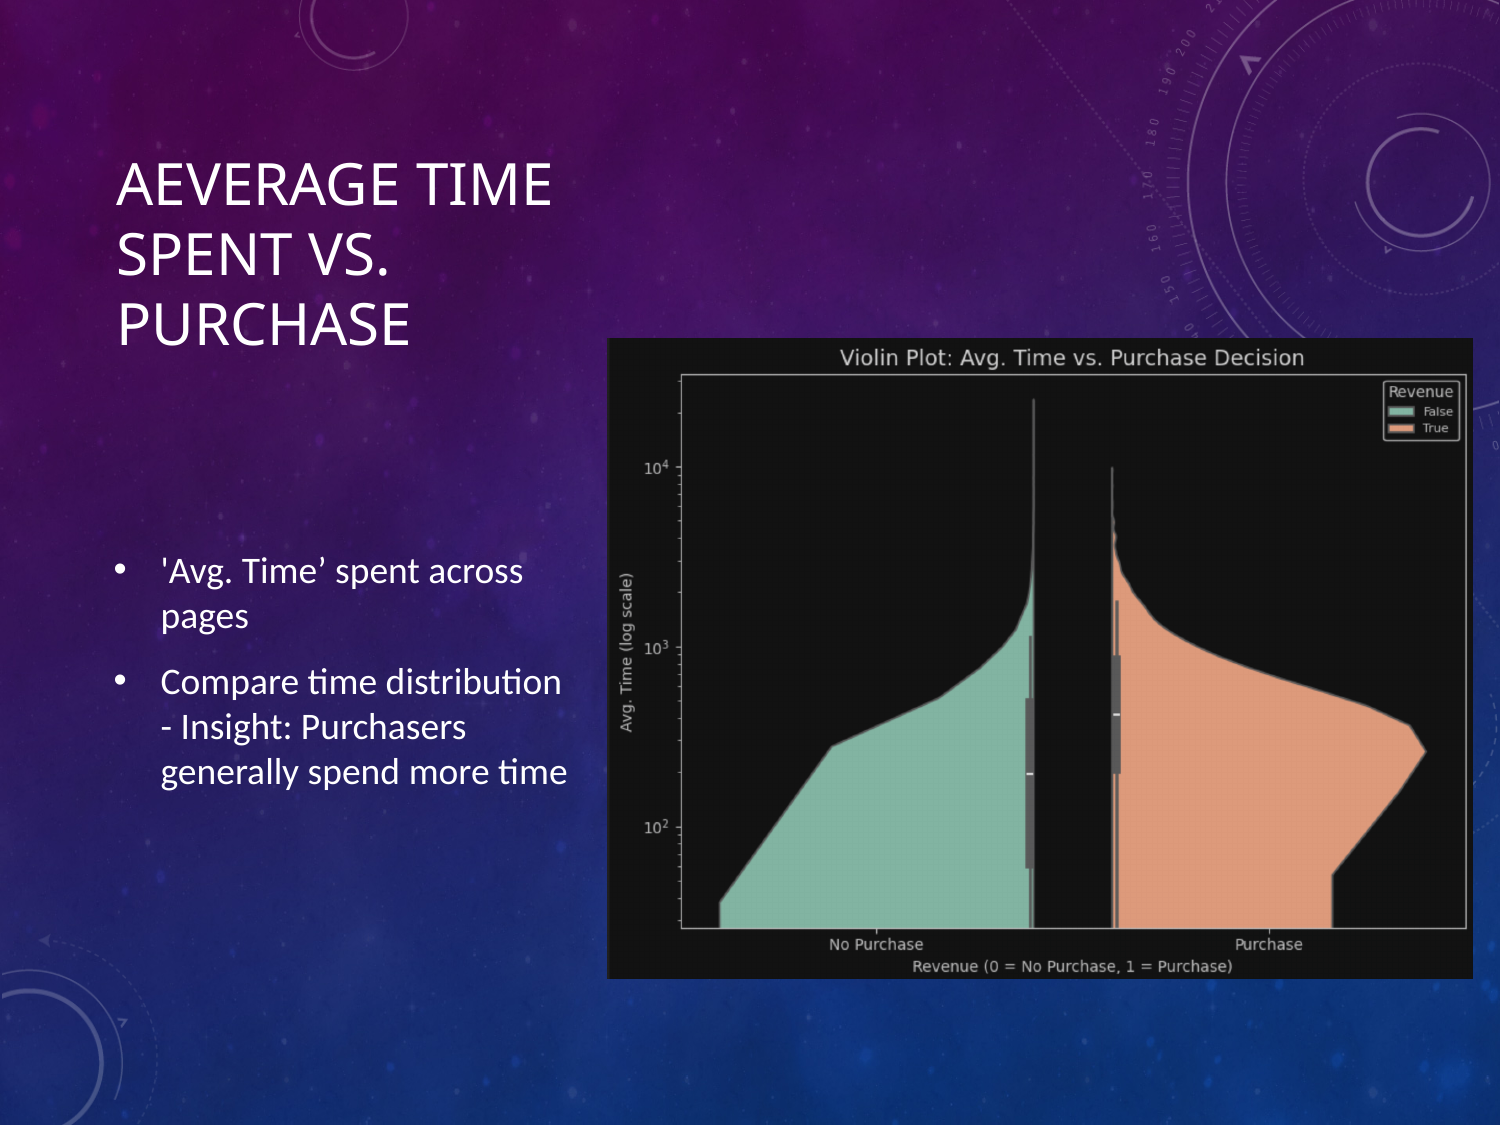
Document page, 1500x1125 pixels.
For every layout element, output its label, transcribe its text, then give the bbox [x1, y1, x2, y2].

list 'Avg. Time’ spent across pages Compare time distribution - Insight: Purchasers generally spend more time [98, 370, 592, 968]
title Aeverage Time Spent vs. Purchase [101, 132, 678, 371]
picture [0, 0, 1500, 1125]
